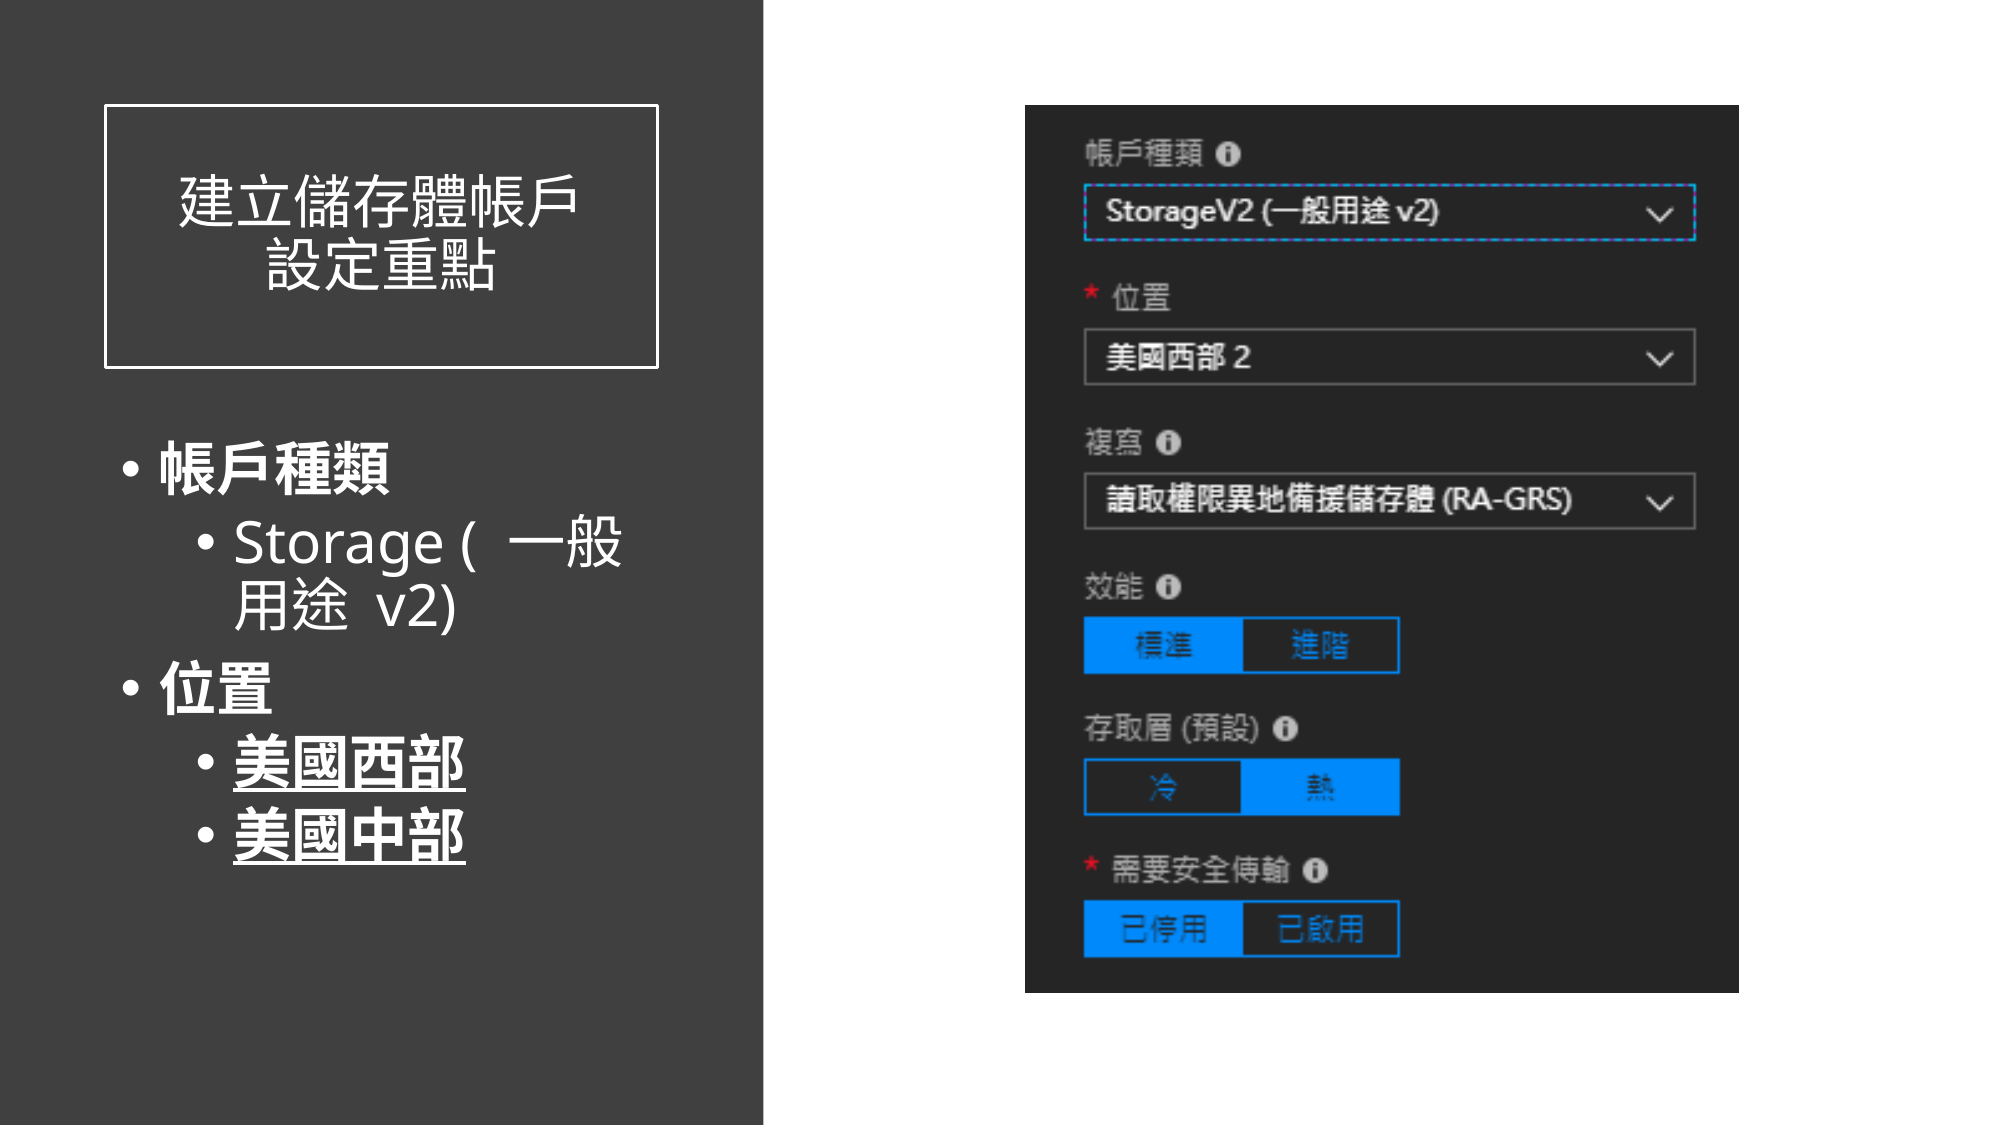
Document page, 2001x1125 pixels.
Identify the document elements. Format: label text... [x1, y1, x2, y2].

list 帳戶種類 Storage ( 一般用途 v2) 位置 美國西部 美國中部 [105, 432, 658, 994]
text_box [0, 0, 764, 1125]
picture [1024, 105, 1739, 993]
title 建立儲存體帳戶 設定重點 [105, 105, 658, 368]
